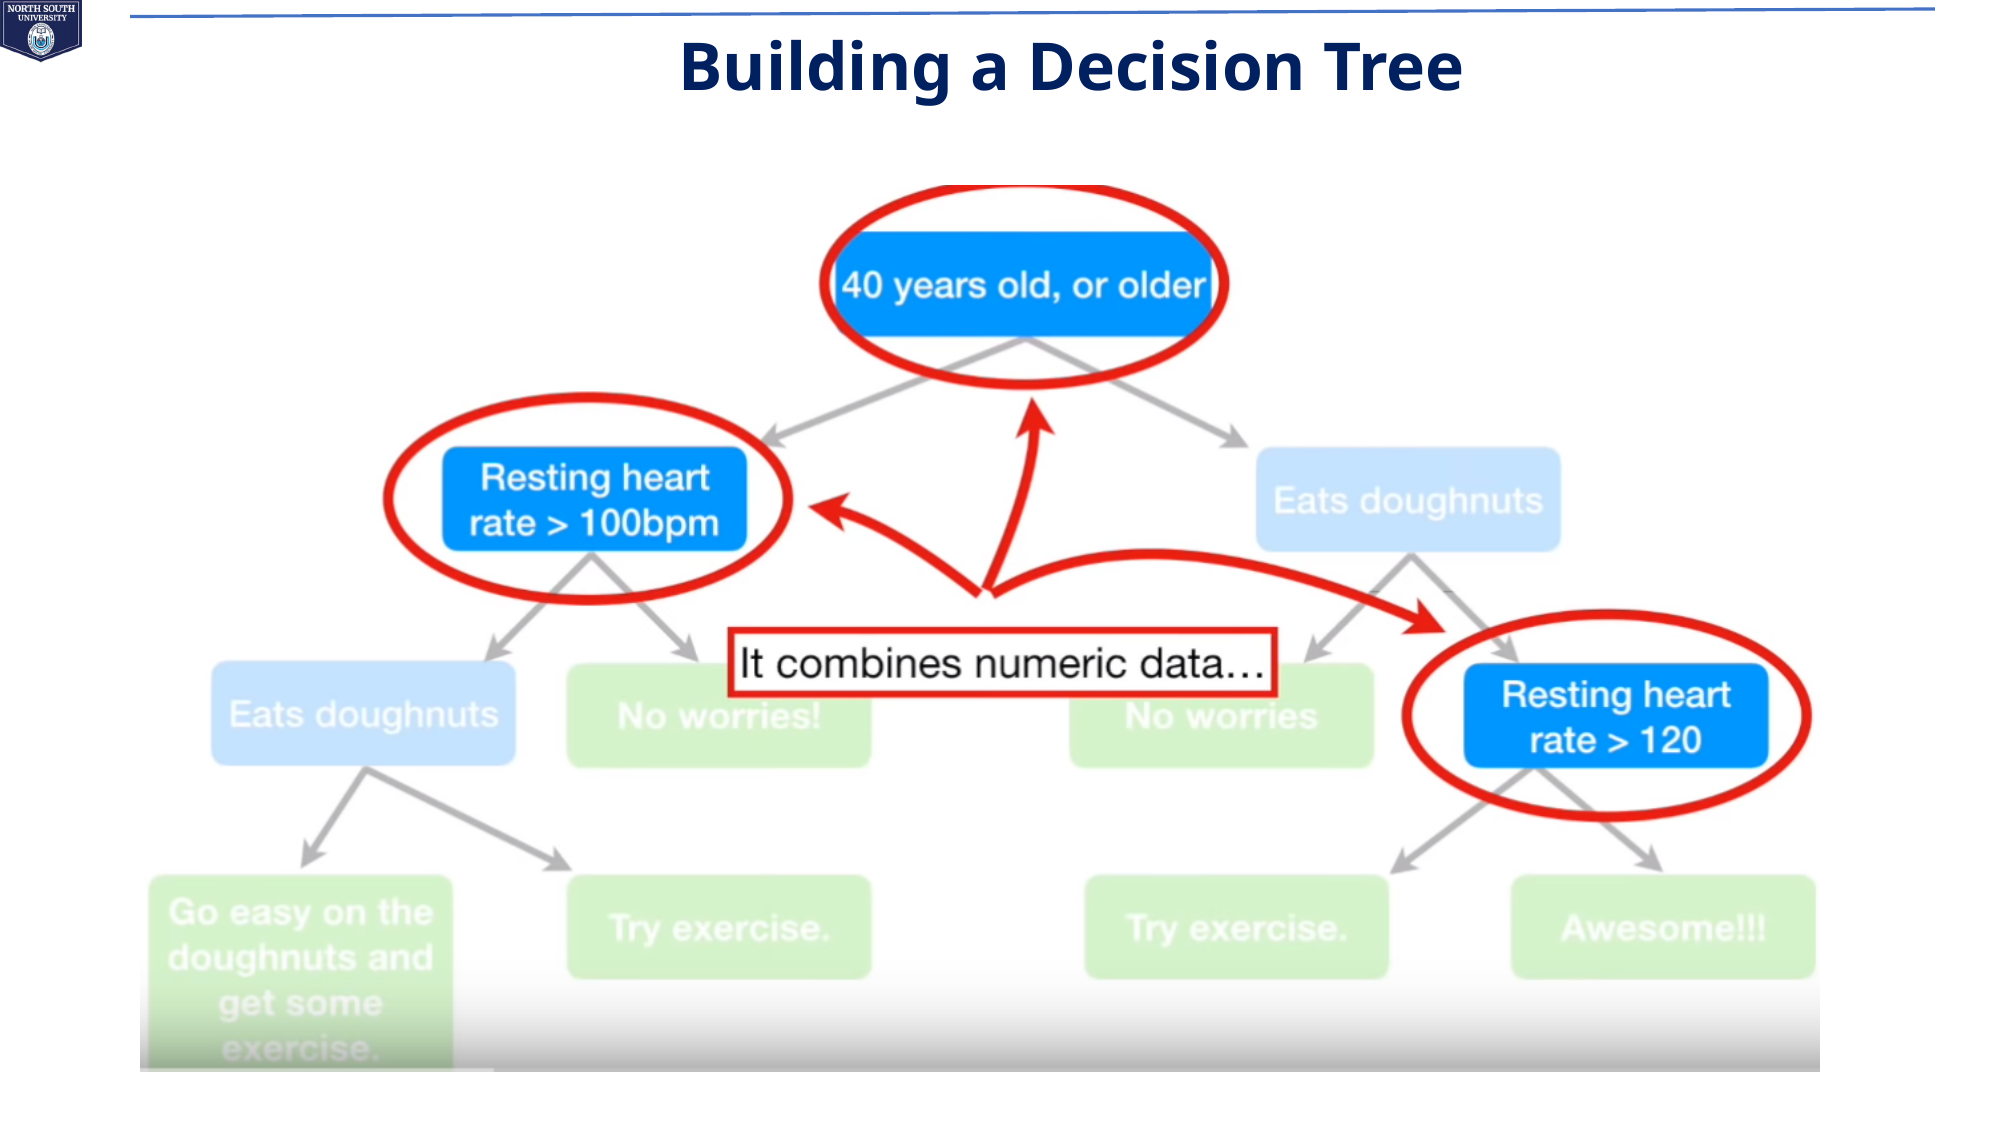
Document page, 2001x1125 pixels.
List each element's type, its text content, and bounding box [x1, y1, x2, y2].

picture [0, 0, 82, 65]
title Building a Decision Tree [209, 25, 1935, 112]
picture [140, 185, 1820, 1072]
